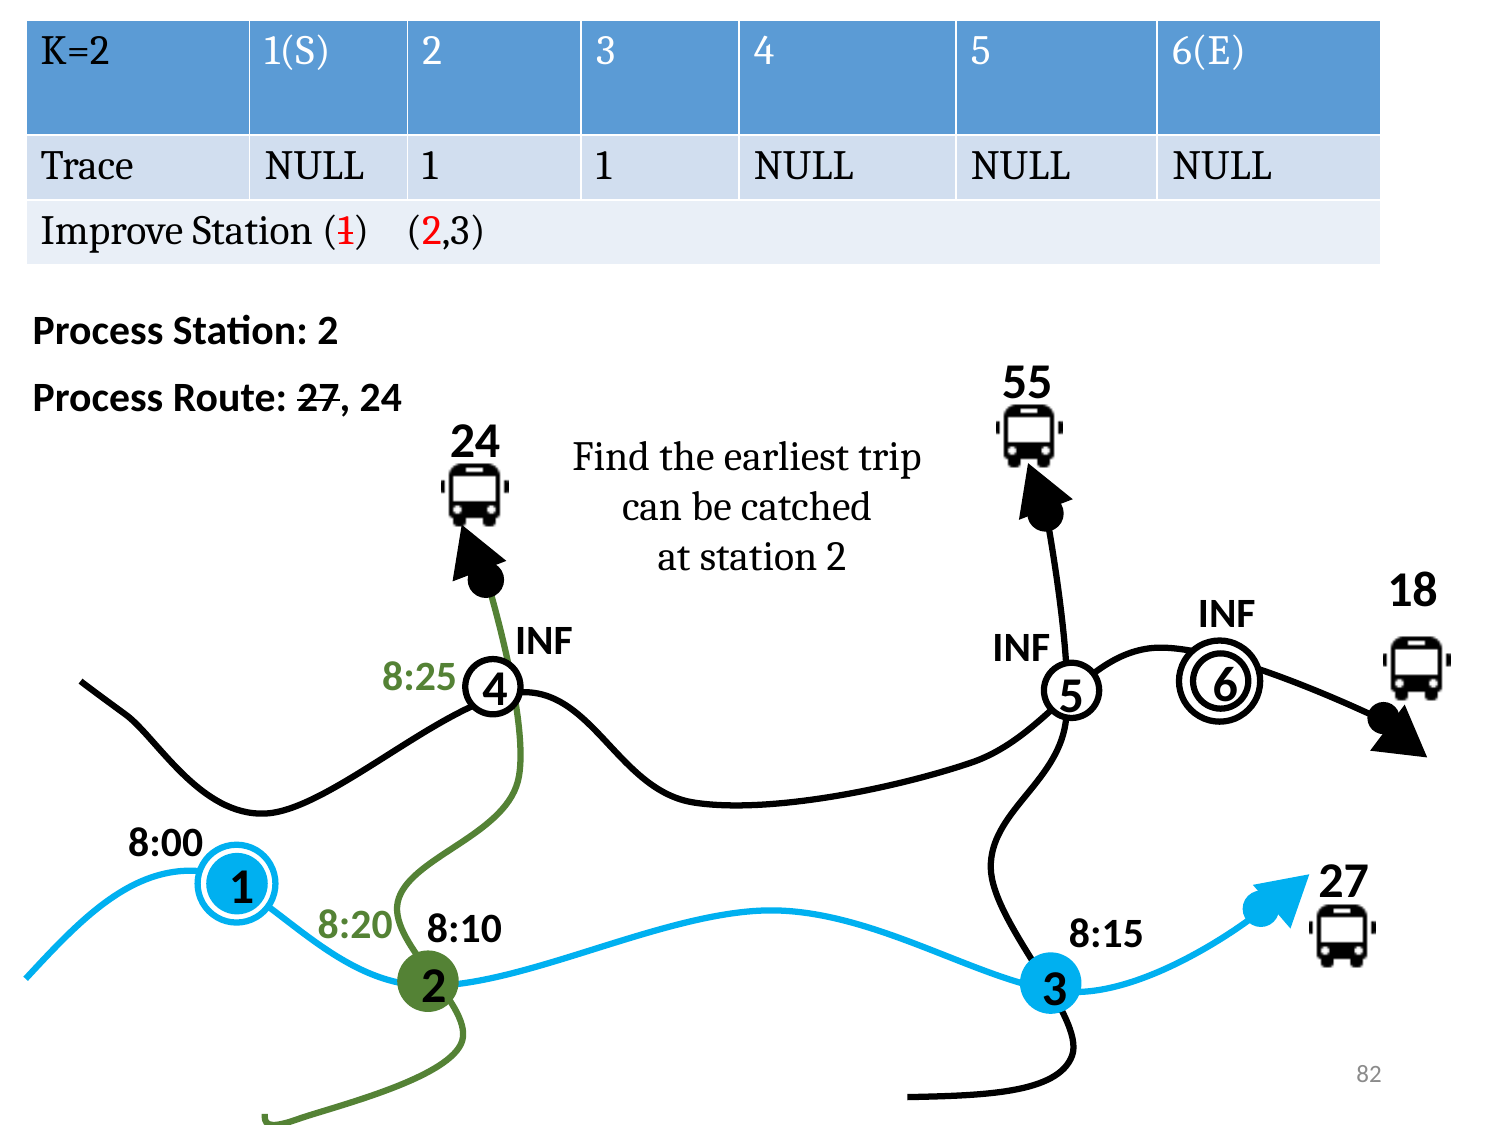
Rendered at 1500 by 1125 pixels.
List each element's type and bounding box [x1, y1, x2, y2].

text_box [17, 362, 418, 428]
table_header [27, 21, 249, 134]
picture [1309, 903, 1376, 970]
text_box [24, 470, 1384, 1125]
text_box [557, 421, 946, 587]
table_header [1158, 21, 1380, 134]
table_header [250, 21, 407, 134]
text_box [523, 691, 998, 807]
text_box [1372, 549, 1453, 624]
table_cell [957, 136, 1156, 199]
table_cell [1158, 136, 1380, 199]
text_box [79, 680, 430, 815]
slide_number [1059, 1042, 1397, 1103]
picture [1383, 635, 1451, 703]
text_box [1183, 578, 1271, 643]
text_box [1177, 643, 1262, 723]
table_header [957, 21, 1156, 134]
picture [441, 462, 509, 529]
text_box [1367, 702, 1428, 758]
table_cell [27, 136, 249, 199]
table_header [740, 21, 955, 134]
text_box [1122, 646, 1195, 716]
table_cell [27, 201, 1380, 264]
text_box [1243, 668, 1368, 721]
table_header [582, 21, 738, 134]
text_box [435, 399, 516, 475]
table_cell [250, 136, 407, 199]
table_cell [582, 136, 738, 199]
text_box [987, 340, 1068, 416]
table_header [408, 21, 580, 134]
text_box [1191, 652, 1250, 710]
table_cell [740, 136, 955, 199]
picture [996, 403, 1063, 470]
text_box [18, 295, 354, 361]
table_cell [408, 136, 580, 199]
